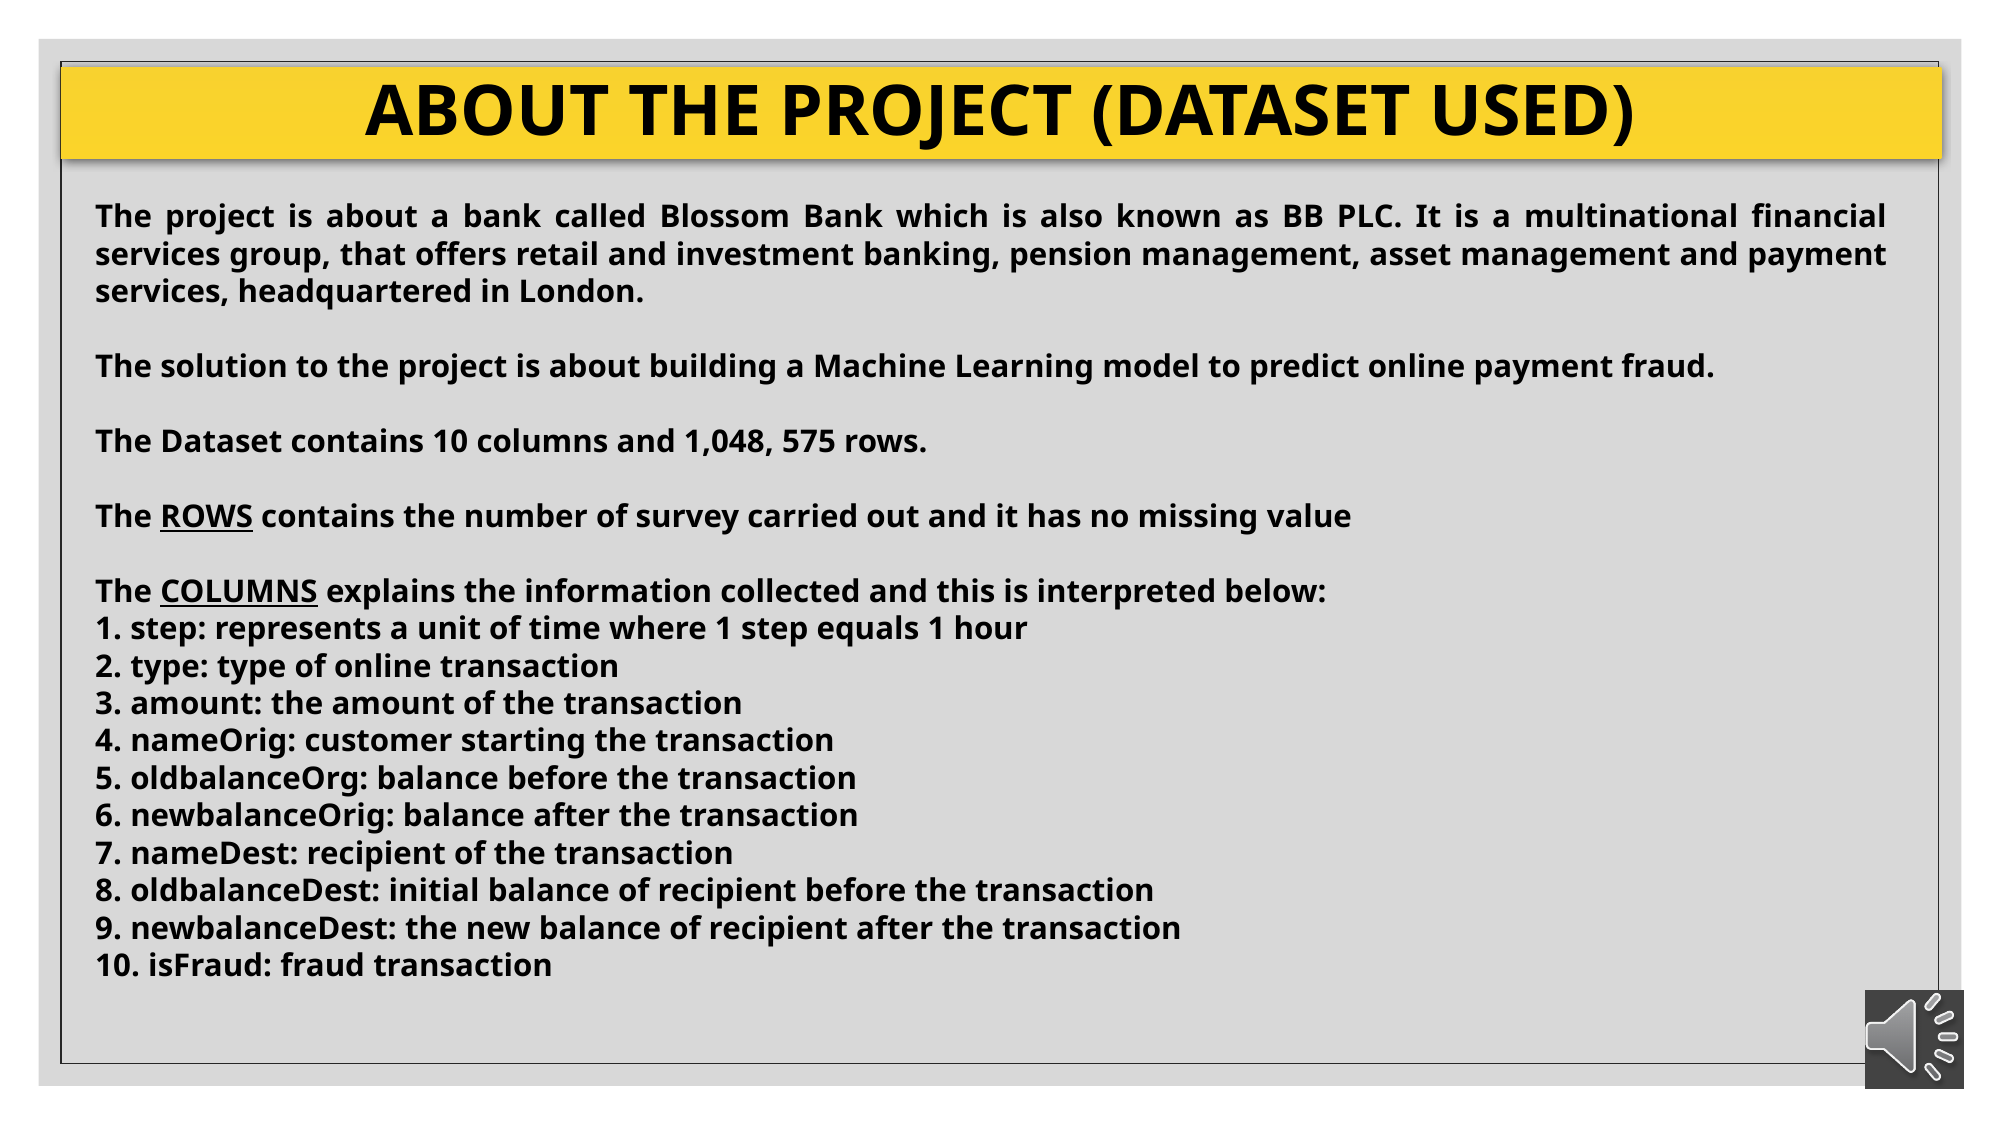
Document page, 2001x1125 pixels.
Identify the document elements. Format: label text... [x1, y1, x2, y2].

picture [1864, 989, 1965, 1090]
text_box The project is about a bank called Blossom Bank which is also known as BB PLC. It is a multinational financial services group, that offers retail and investment banking, pension management, asset management and payment services, headquartered in London. The solution to the project is about building a Machine Learning model to predict online payment fraud. The Dataset contains 10 columns and 1,048, 575 rows. The ROWS contains the number of survey carried out and it has no missing value The COLUMNS explains the information collected and this is interpreted below: 1. step: represents a unit of time where 1 step equals 1 hour 2. type: type of online transaction 3. amount: the amount of the transaction 4. nameOrig: customer starting the transaction 5. oldbalanceOrg: balance before the transaction 6. newbalanceOrig: balance after the transaction 7. nameDest: recipient of the transaction 8. oldbalanceDest: initial balance of recipient before the transaction 9. newbalanceDest: the new balance of recipient after the transaction 10. isFraud: fraud transaction [80, 189, 1905, 991]
title ABOUT THE PROJECT (DATASET USED) [60, 67, 1942, 159]
